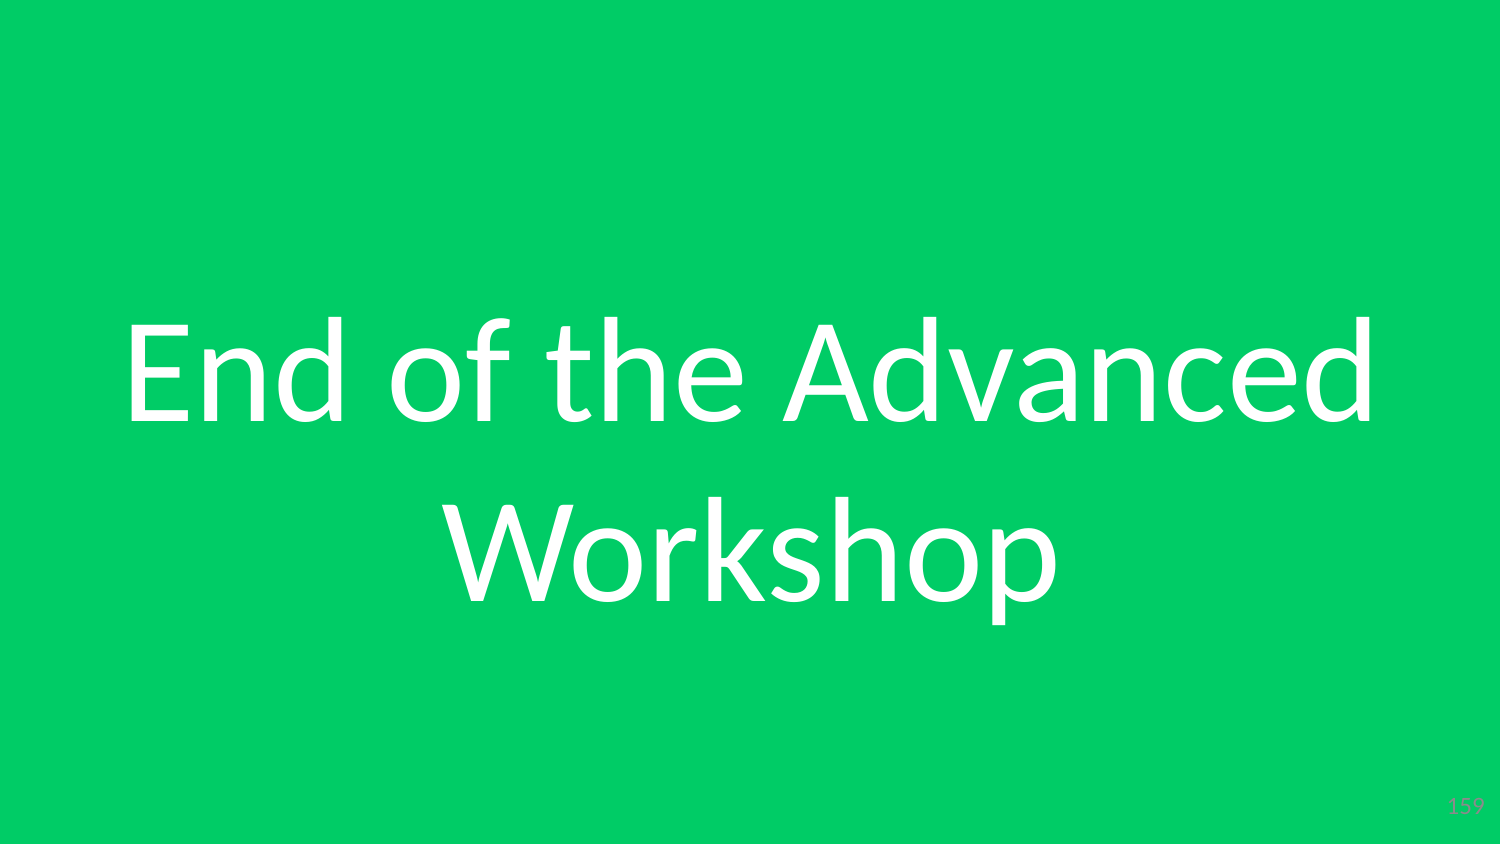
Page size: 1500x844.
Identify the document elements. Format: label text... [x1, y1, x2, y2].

title End of the Advanced Workshop [76, 268, 1427, 635]
slide_number 159 [1415, 782, 1500, 828]
